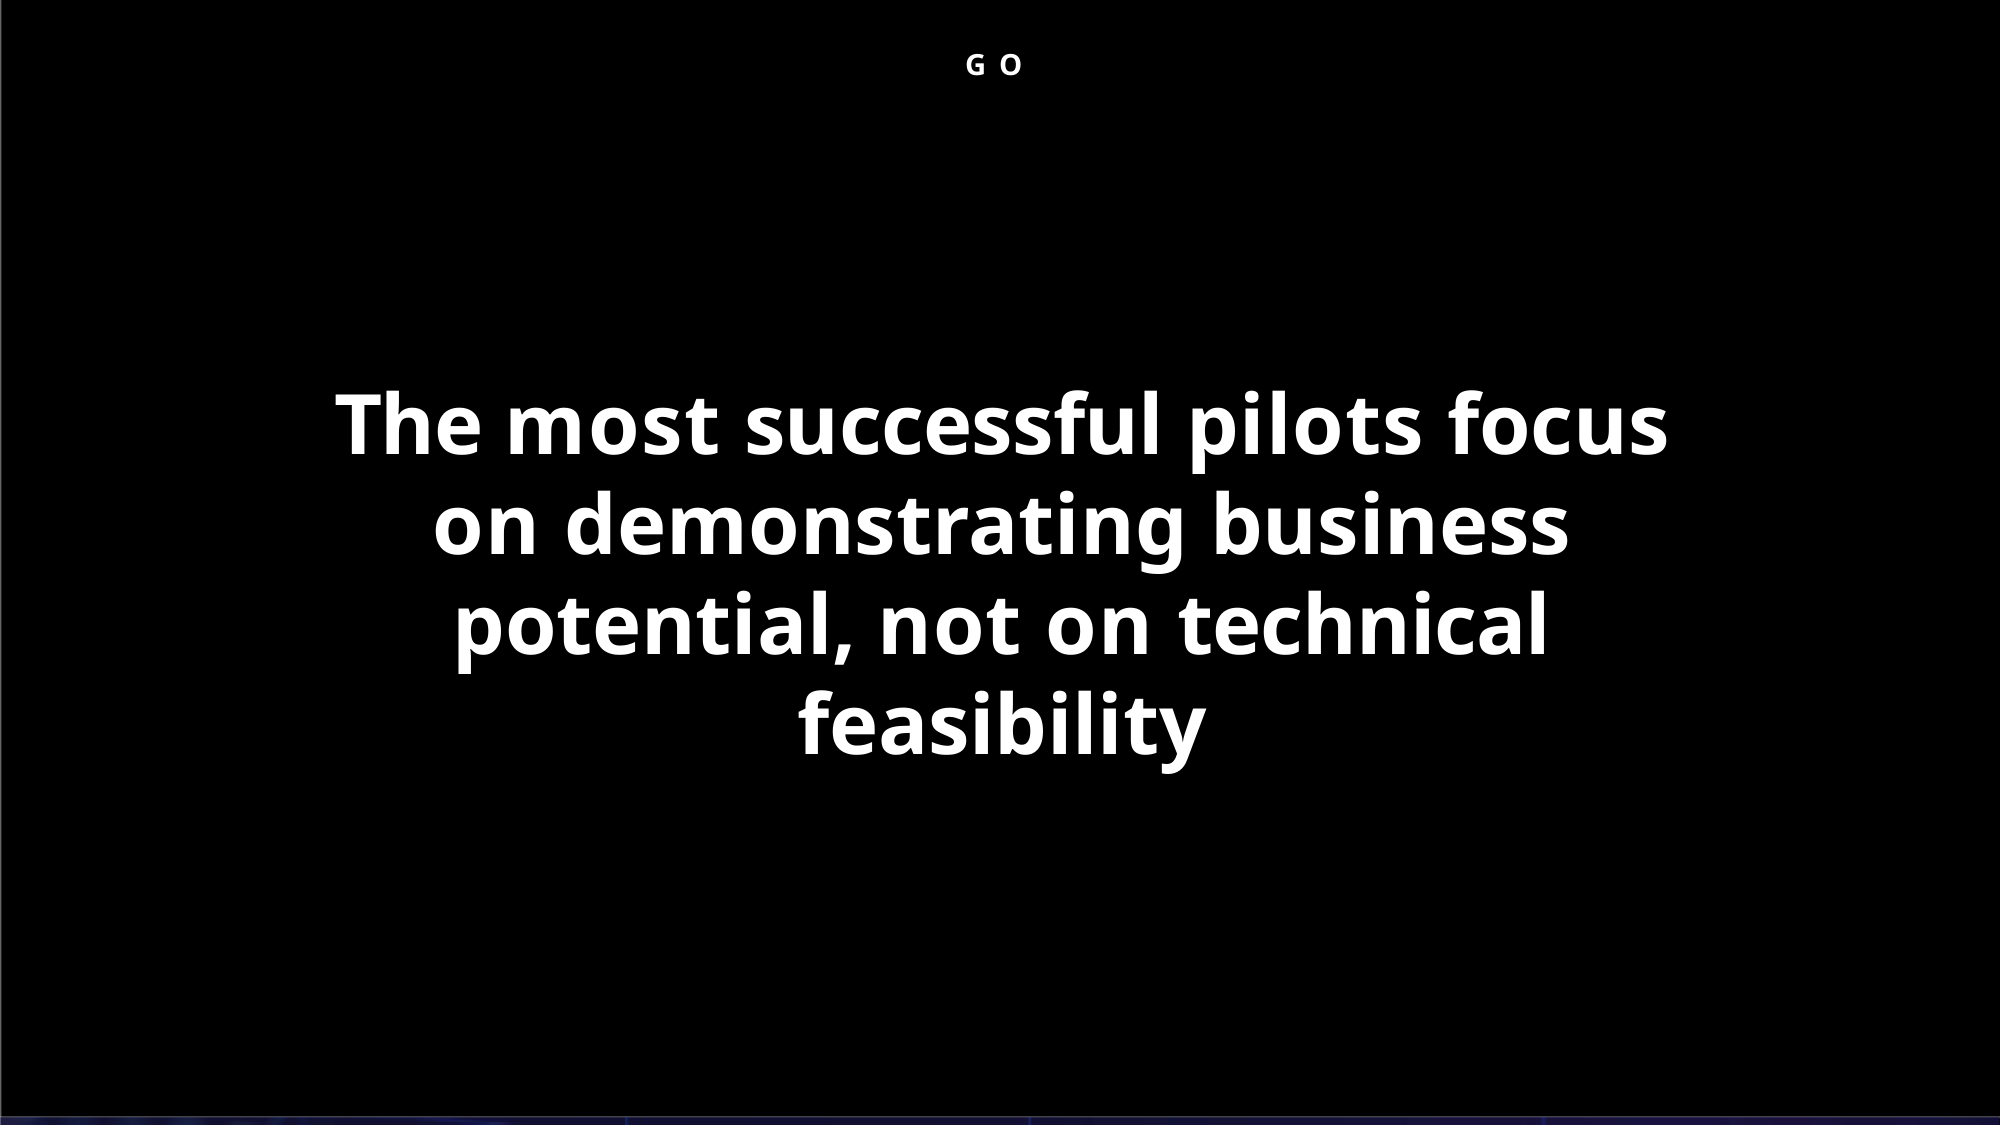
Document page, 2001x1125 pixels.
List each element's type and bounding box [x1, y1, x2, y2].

text_box [0, 0, 2000, 1125]
